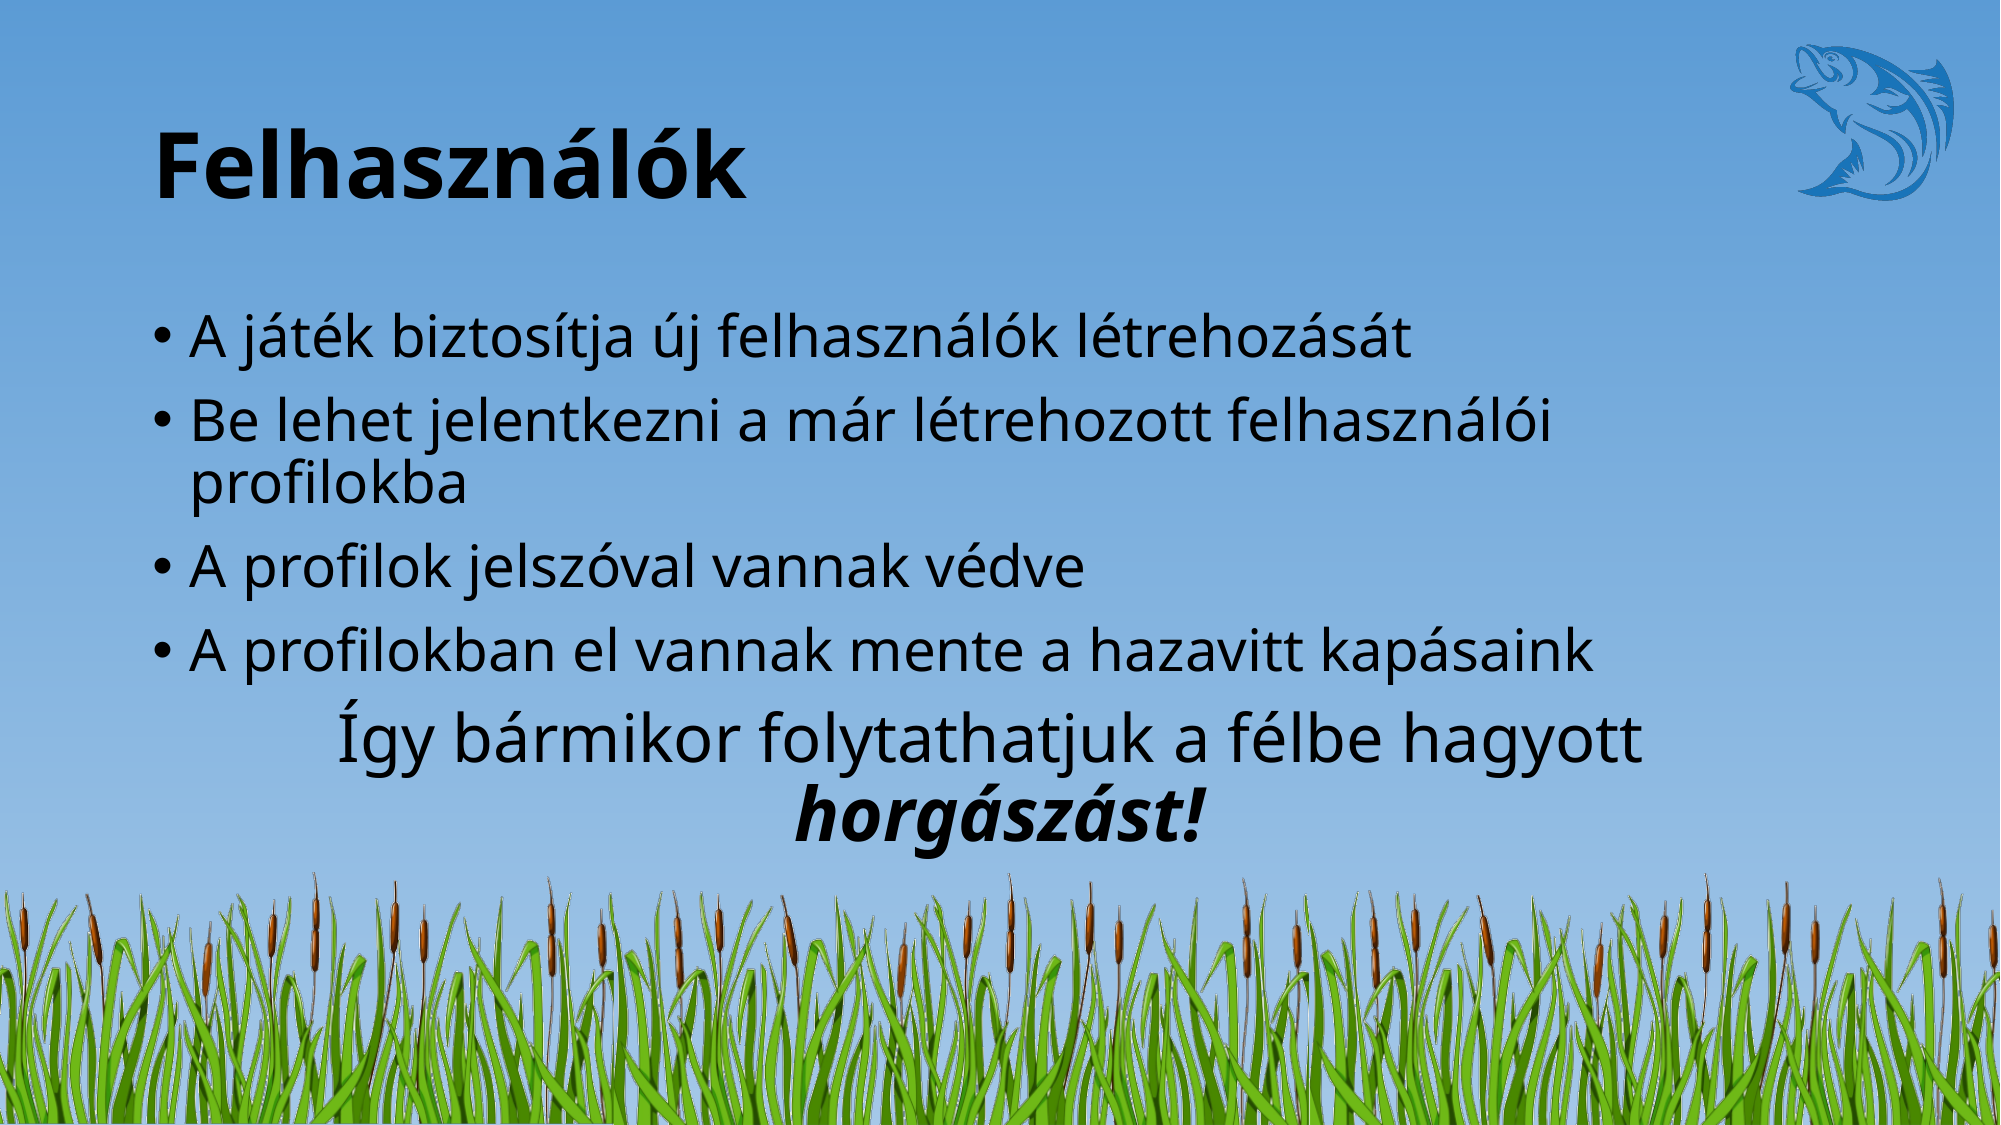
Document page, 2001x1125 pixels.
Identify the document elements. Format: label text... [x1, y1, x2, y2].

list A játék biztosítja új felhasználók létrehozását Be lehet jelentkezni a már létrehozott felhasználói profilokba A profilok jelszóval vannak védve A profilokban el vannak mente a hazavitt kapásaink Így bármikor folytathatjuk a félbe hagyott horgászást! [137, 299, 1863, 1014]
picture [0, 871, 2000, 1125]
title Felhasználók [137, 59, 1863, 278]
picture [1772, 23, 1972, 222]
